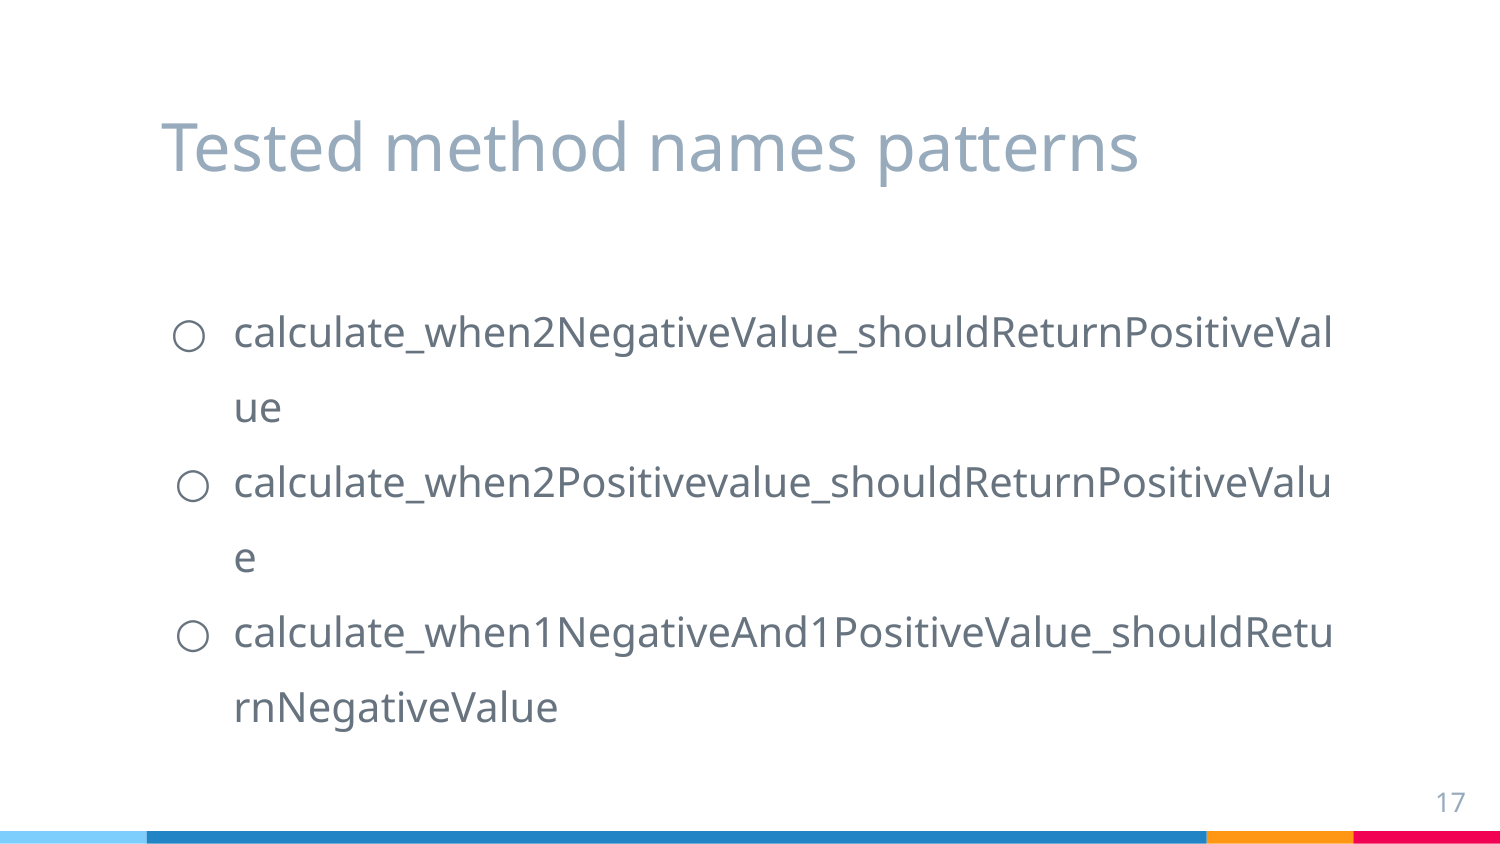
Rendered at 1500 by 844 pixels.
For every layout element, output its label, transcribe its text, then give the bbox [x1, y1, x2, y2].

list calculate_when2NegativeValue_shouldReturnPositiveValue calculate_when2Positivevalue_shouldReturnPositiveValue calculate_when1NegativeAnd1PositiveValue_shouldReturnNegativeValue [68, 206, 1366, 702]
slide_number ‹#› [1391, 770, 1482, 822]
title Tested method names patterns [146, 58, 1207, 200]
